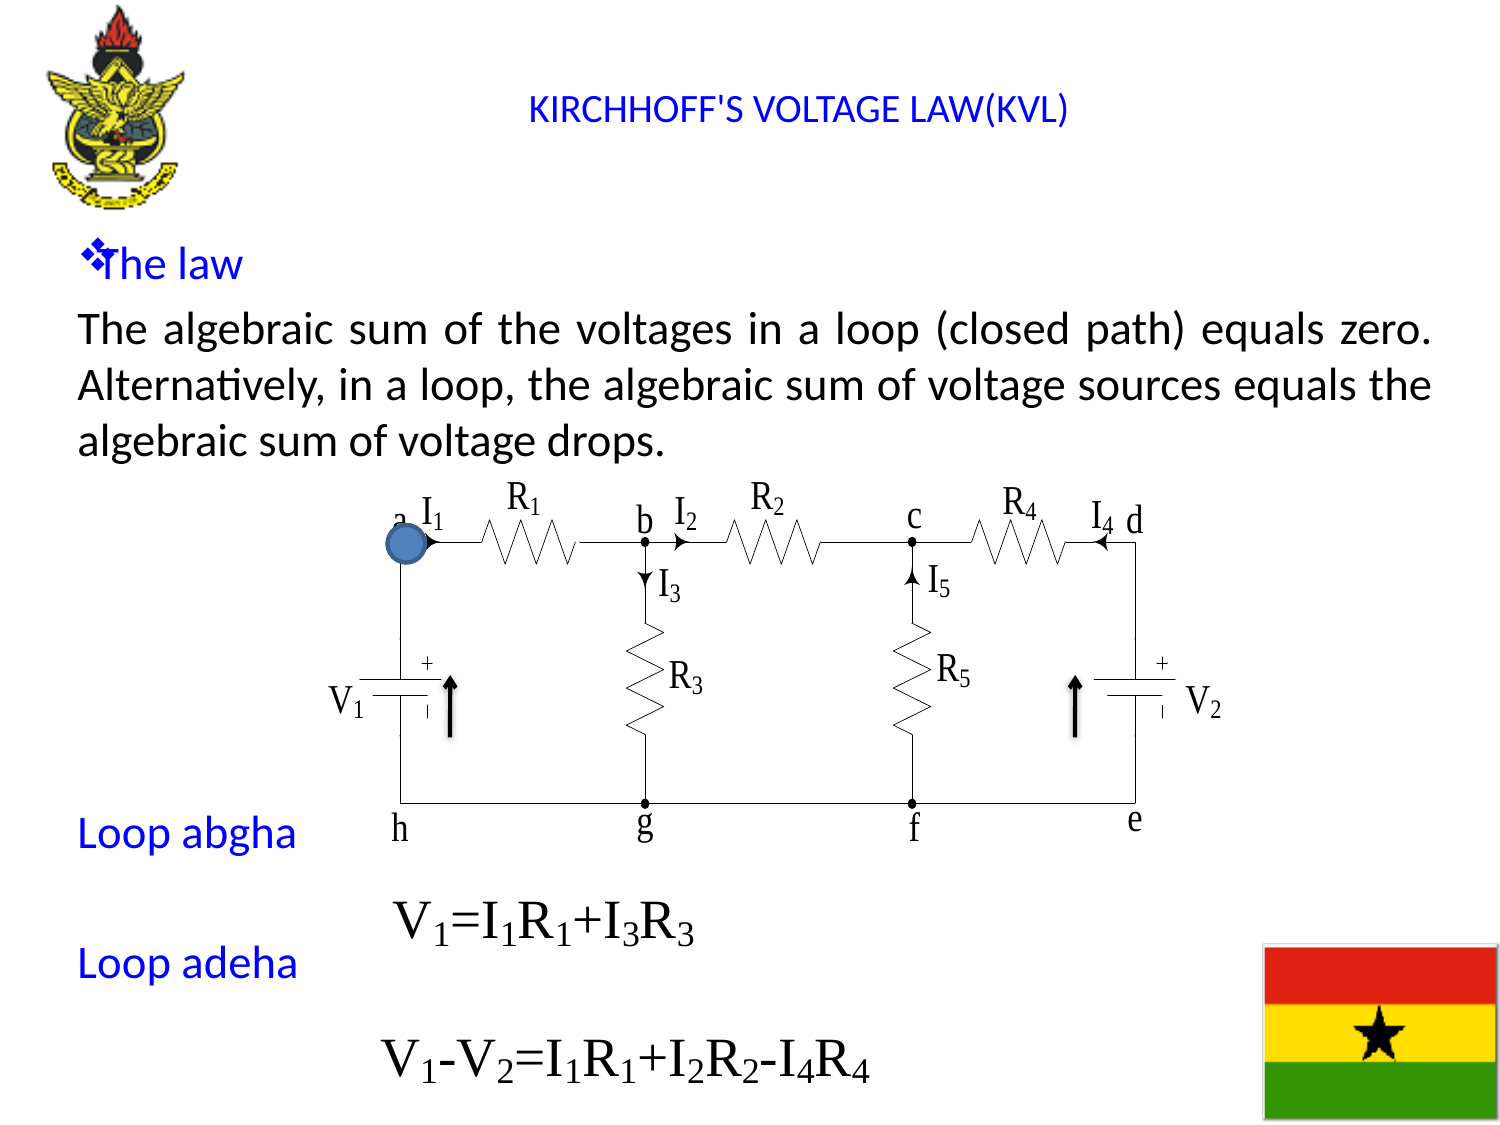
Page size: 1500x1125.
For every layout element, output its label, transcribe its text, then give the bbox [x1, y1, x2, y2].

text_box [1046, 708, 1102, 712]
picture [0, 0, 226, 226]
subtitle The law The algebraic sum of the voltages in a loop (closed path) equals zero. Alternatively, in a loop, the algebraic sum of voltage sources equals the algebraic sum of voltage drops. Loop abgha Loop adeha [62, 224, 1450, 1100]
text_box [374, 1012, 876, 1101]
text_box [324, 462, 1226, 858]
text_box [387, 874, 701, 963]
title KIRCHHOFF'S VOLTAGE LAW(KVL) [229, 24, 1450, 188]
picture [1262, 943, 1500, 1125]
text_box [421, 708, 477, 712]
